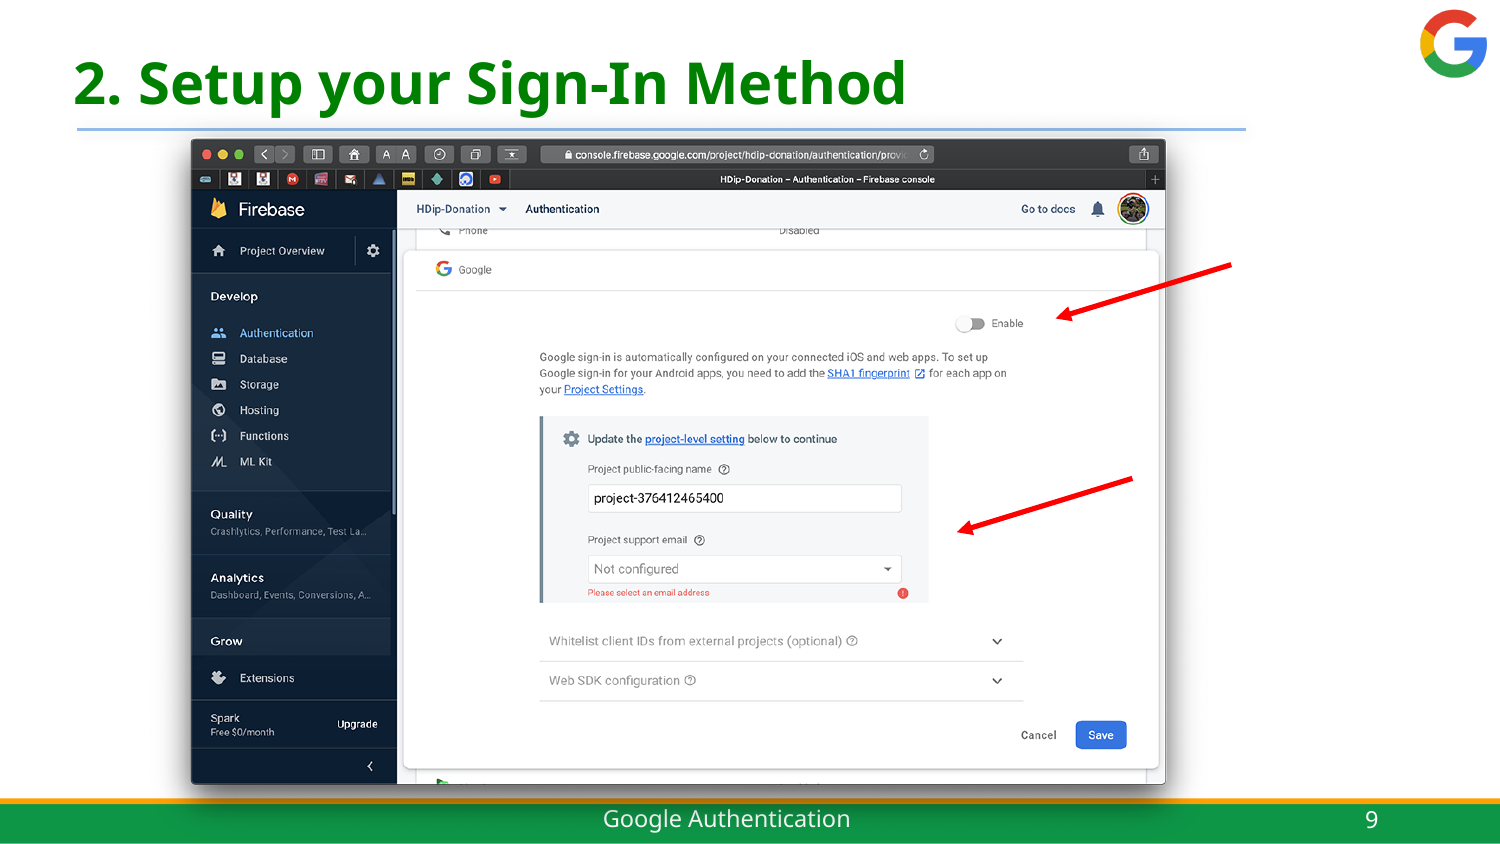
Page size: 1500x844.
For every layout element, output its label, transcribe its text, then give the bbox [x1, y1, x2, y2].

title 2. Setup your Sign-In Method [64, 0, 1371, 126]
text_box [956, 478, 1133, 533]
picture [1414, 4, 1494, 84]
picture [145, 107, 1210, 843]
slide_number 9 [1216, 799, 1388, 844]
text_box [1055, 264, 1232, 319]
